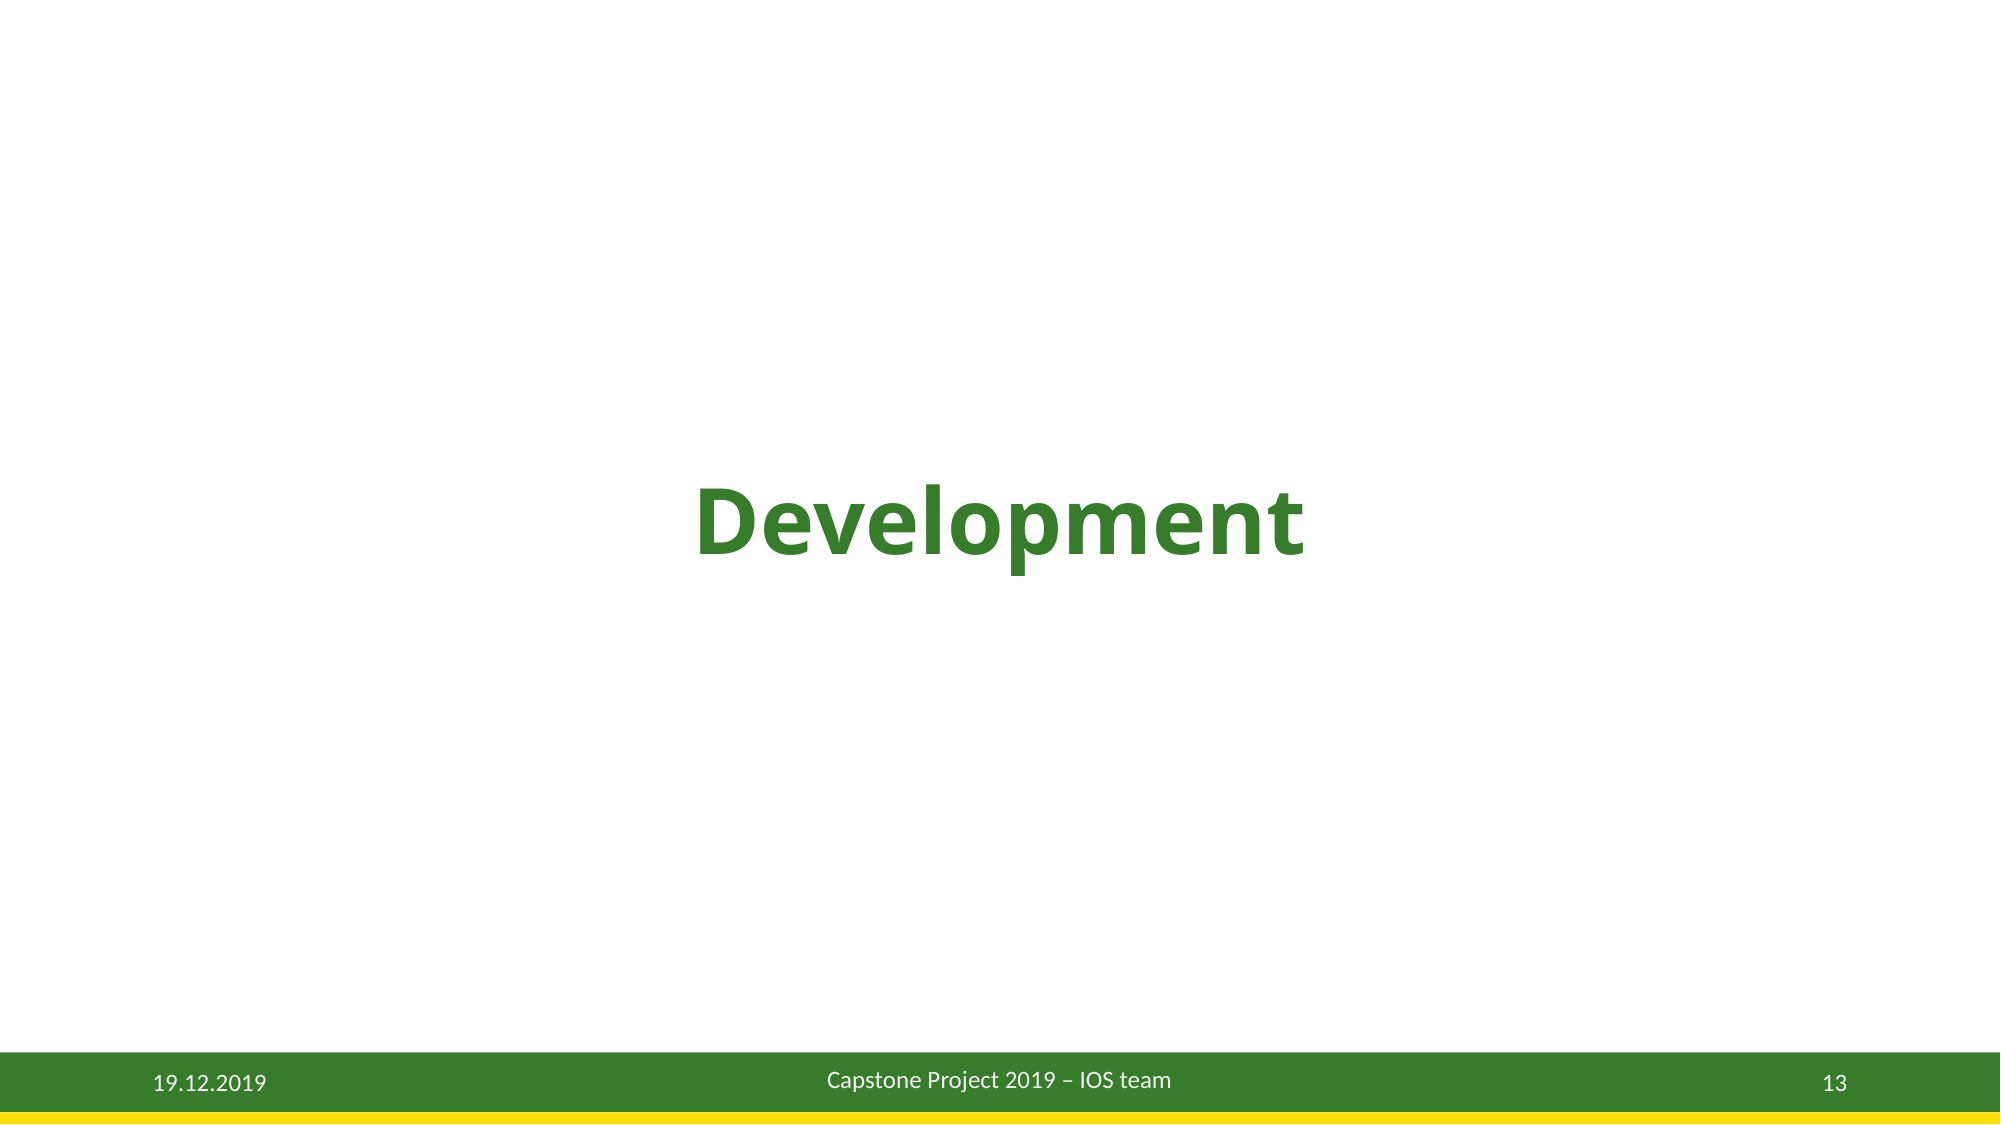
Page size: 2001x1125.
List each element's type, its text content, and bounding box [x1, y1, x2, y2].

text_box [0, 1111, 2000, 1125]
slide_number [137, 1051, 588, 1112]
text_box [0, 1051, 137, 1111]
text_box [588, 1051, 1412, 1111]
footer Capstone Project 2019 – IOS team [662, 1048, 1338, 1109]
text_box [1863, 1051, 2000, 1111]
slide_number 13 [1412, 1051, 1863, 1112]
title Development [137, 415, 1863, 634]
